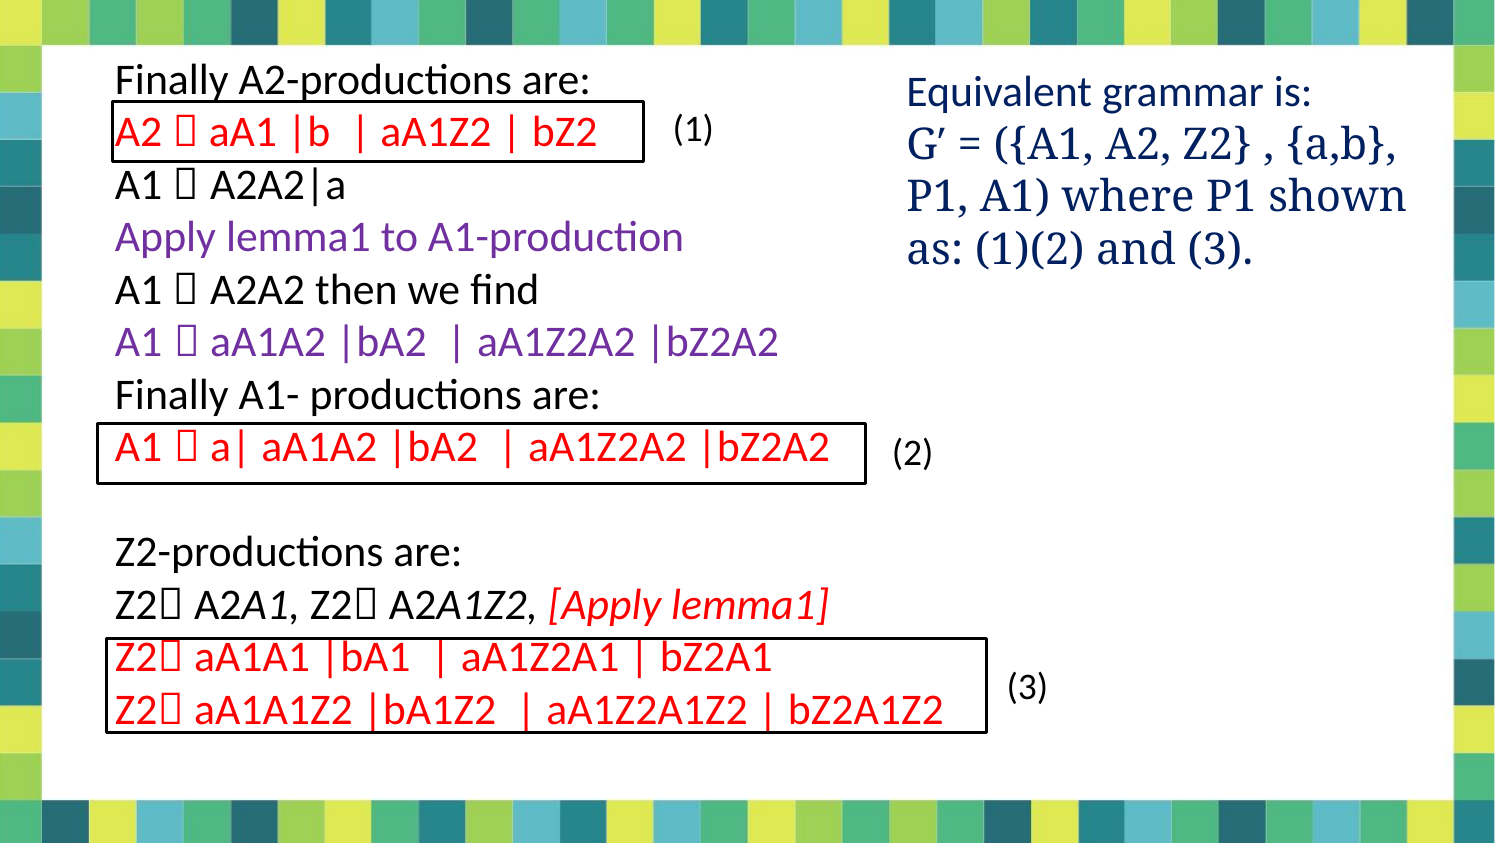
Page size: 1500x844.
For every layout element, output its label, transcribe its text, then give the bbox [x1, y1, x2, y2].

text_box [106, 638, 987, 733]
text_box (1) [657, 96, 871, 157]
text_box (2) [877, 420, 1090, 481]
text_box Equivalent grammar is: G′ = ({A1, A2, Z2} , {a,b}, P1, A1) where P1 shown as: (1)(2) and (3). [891, 55, 1447, 326]
text_box [0, 0, 1495, 843]
text_box [112, 101, 644, 162]
text_box Finally A2-productions are: A2  aA1 |b | aA1Z2 | bZ2 A1  A2A2|a Apply lemma1 to A1-production A1  A2A2 then we find A1  aA1A2 |bA2 | aA1Z2A2 |bZ2A2 Finally A1- productions are: A1  a| aA1A2 |bA2 | aA1Z2A2 |bZ2A2 Z2-productions are: Z2 A2A1, Z2 A2A1Z2, [Apply lemma1] Z2 aA1A1 |bA1 | aA1Z2A1 | bZ2A1 Z2 aA1A1Z2 |bA1Z2 | aA1Z2A1Z2 | bZ2A1Z2 [100, 43, 1069, 793]
text_box [97, 423, 866, 484]
text_box (3) [991, 655, 1205, 715]
